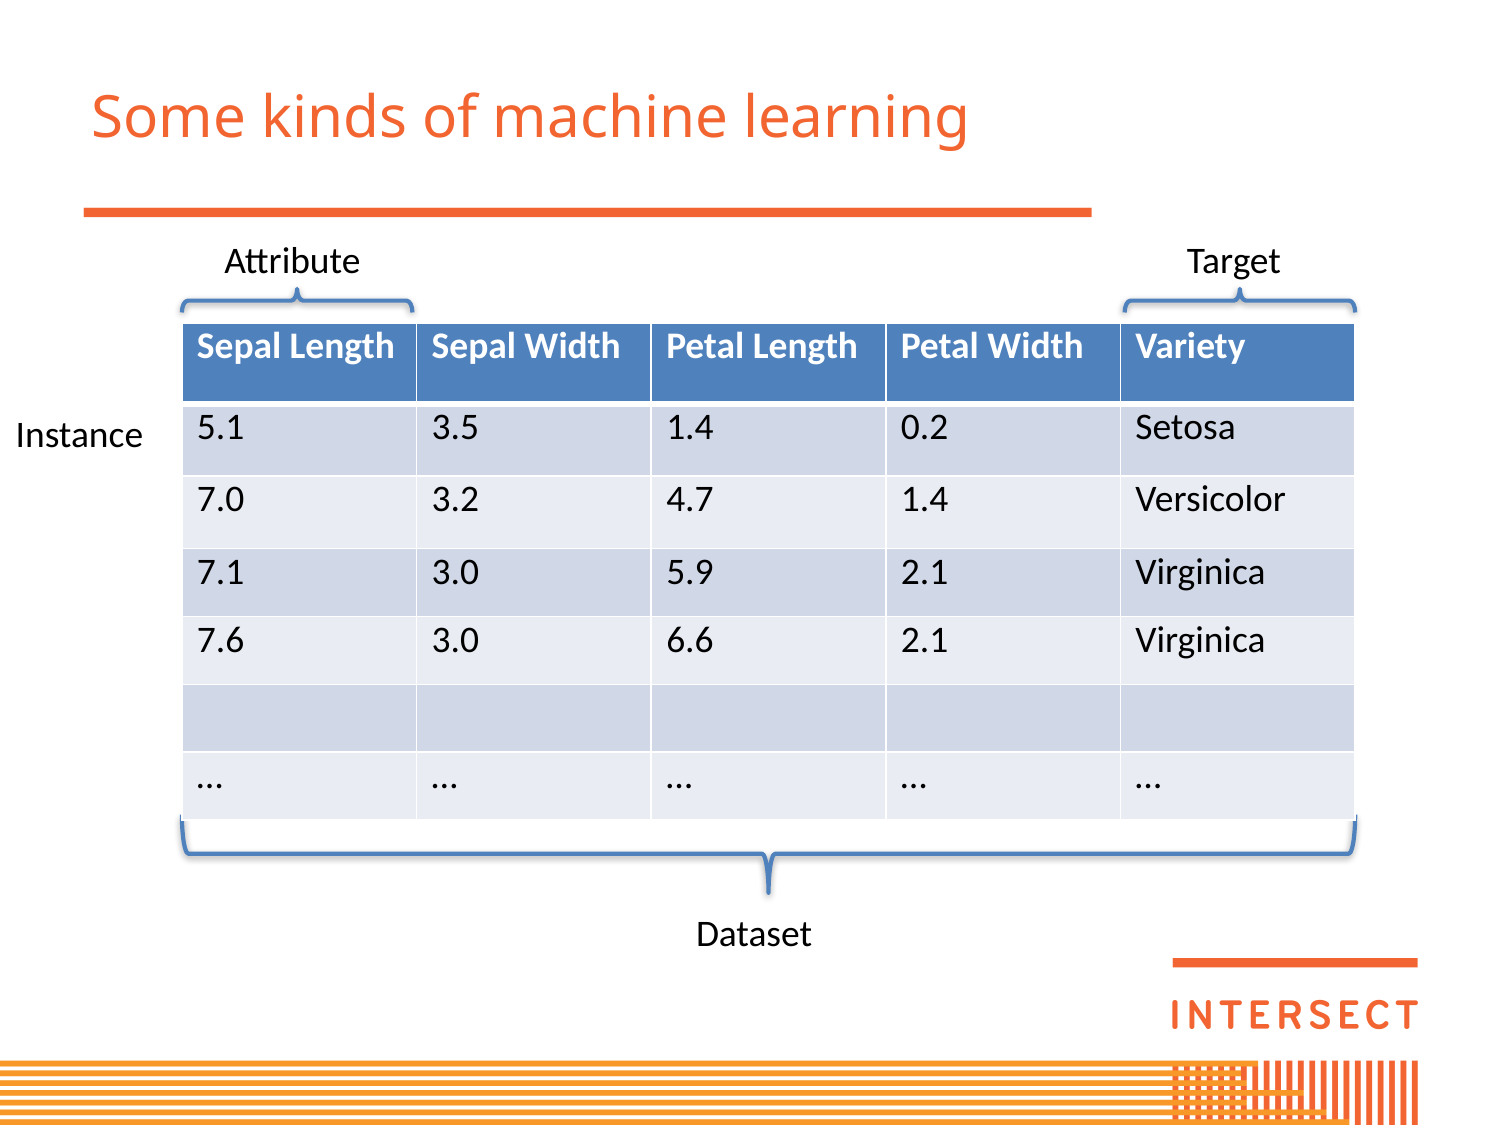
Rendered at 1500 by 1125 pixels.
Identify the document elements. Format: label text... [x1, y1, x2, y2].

table_header Variety [1121, 324, 1354, 401]
text_box Attribute [209, 228, 376, 288]
table_cell 6.6 [652, 617, 885, 684]
text_box Dataset [681, 901, 828, 961]
table_cell 0.2 [887, 407, 1120, 475]
table_cell 3.0 [417, 617, 650, 684]
table_cell 1.4 [652, 407, 885, 475]
text_box Target [1172, 228, 1296, 288]
table_cell 4.7 [652, 477, 885, 548]
text_box [1122, 286, 1358, 313]
table_header Sepal Length [183, 324, 416, 401]
table_header Petal Length [652, 324, 885, 401]
table_cell 5.1 [183, 407, 416, 475]
table_cell Setosa [1121, 407, 1354, 475]
text_box Instance [0, 402, 159, 463]
table_cell Versicolor [1121, 477, 1354, 548]
table_cell 3.0 [417, 549, 650, 616]
title Some kinds of machine learning [76, 20, 1424, 209]
table_cell 5.9 [652, 549, 885, 616]
table_cell … [183, 753, 416, 819]
table_cell 7.0 [183, 477, 416, 548]
text_box [179, 286, 415, 313]
text_box [179, 814, 1358, 895]
table_cell [652, 685, 885, 751]
table_cell … [417, 753, 650, 819]
table_cell 7.6 [183, 617, 416, 684]
table_header Petal Width [887, 324, 1120, 401]
table_cell [1121, 685, 1354, 751]
table_cell [887, 685, 1120, 751]
table_cell 3.2 [417, 477, 650, 548]
table_cell 2.1 [887, 617, 1120, 684]
table_cell Virginica [1121, 549, 1354, 616]
table_cell 1.4 [887, 477, 1120, 548]
table_cell [183, 685, 416, 751]
table_header Sepal Width [417, 324, 650, 401]
table_cell … [1121, 753, 1354, 819]
table_cell [417, 685, 650, 751]
table_cell Virginica [1121, 617, 1354, 684]
table_cell 2.1 [887, 549, 1120, 616]
table_cell 7.1 [183, 549, 416, 616]
table_cell 3.5 [417, 407, 650, 475]
picture [0, 0, 1500, 1125]
table_cell … [887, 753, 1120, 819]
table_cell … [652, 753, 885, 819]
